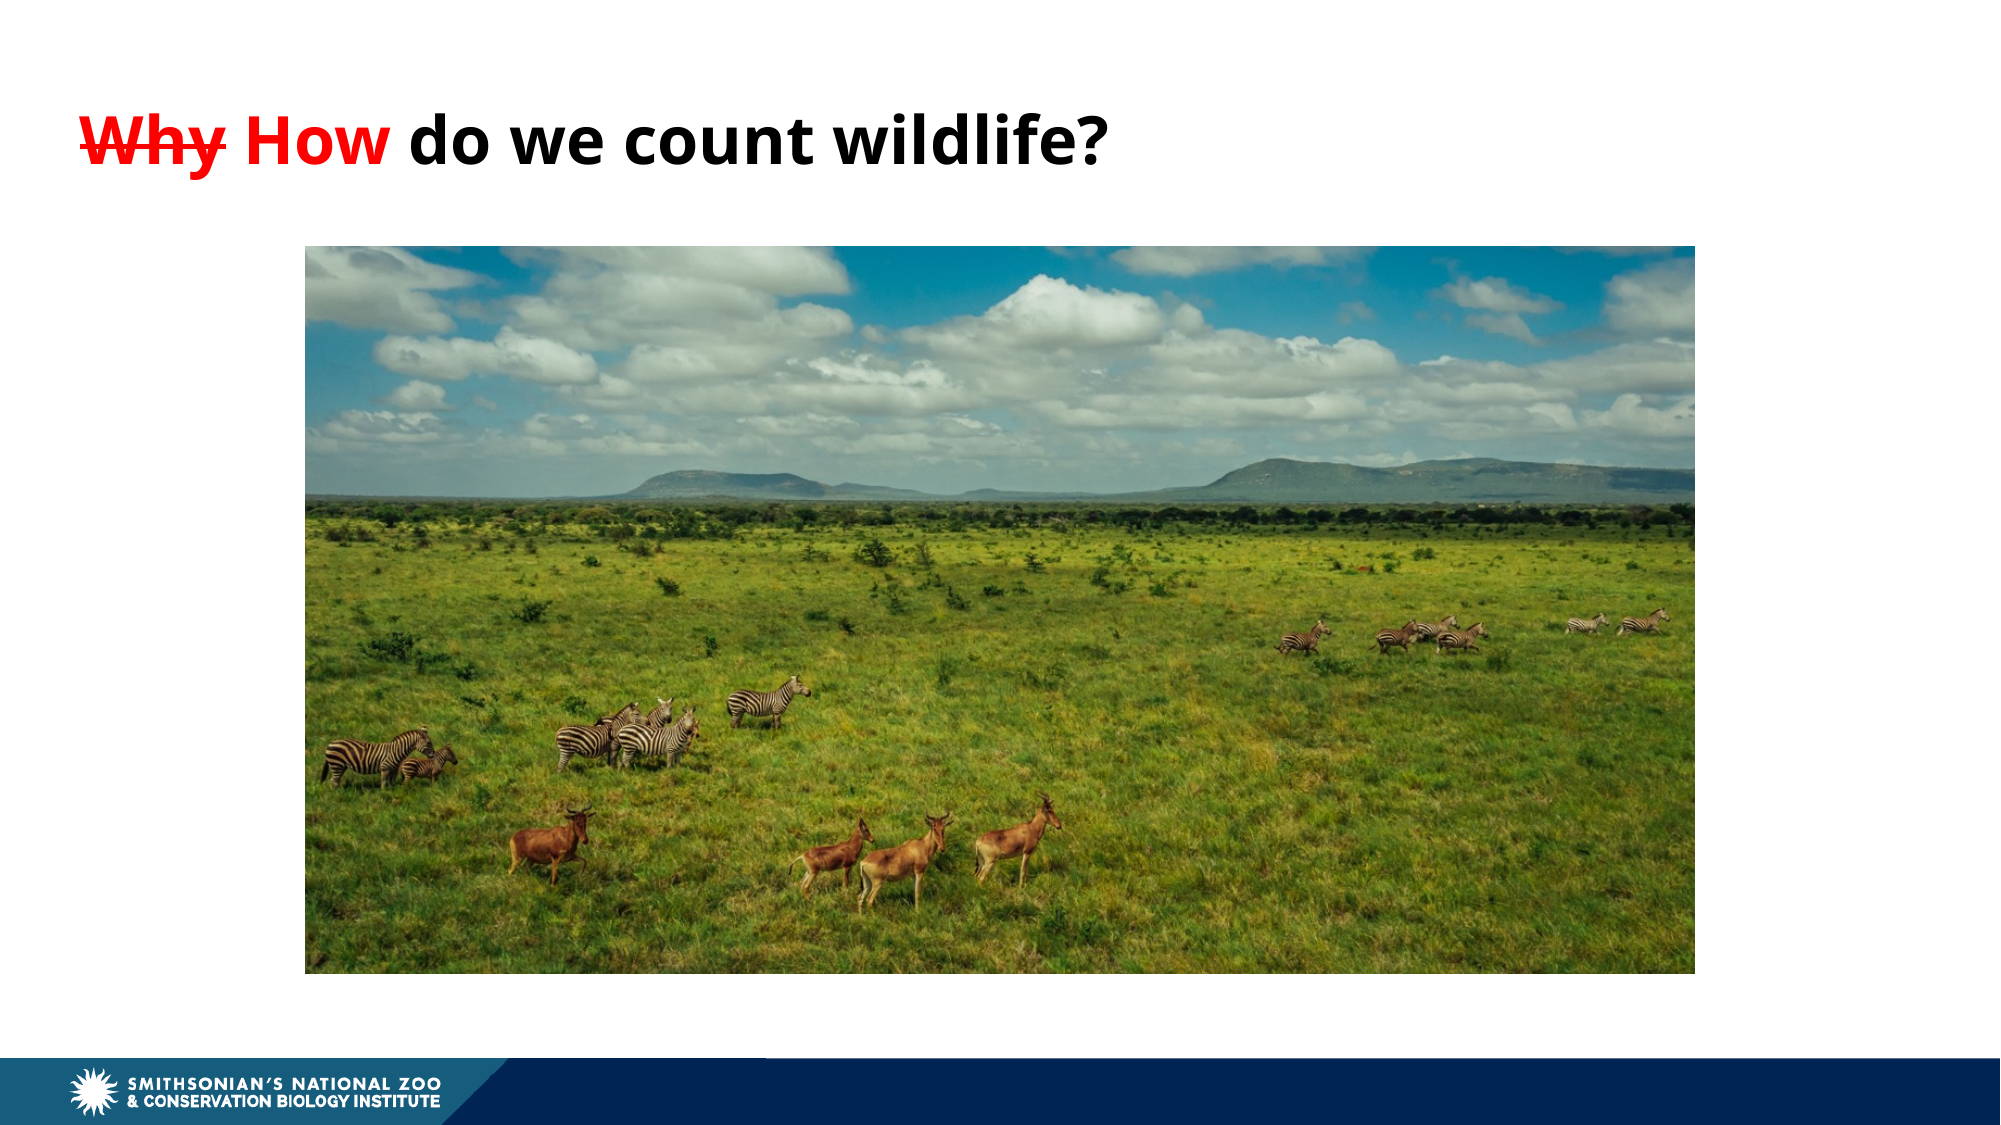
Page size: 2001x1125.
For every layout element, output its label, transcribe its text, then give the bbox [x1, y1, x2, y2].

picture [304, 246, 1696, 974]
picture [0, 1058, 701, 1125]
picture [884, 257, 891, 263]
text_box Why How do we count wildlife? [68, 92, 1589, 184]
